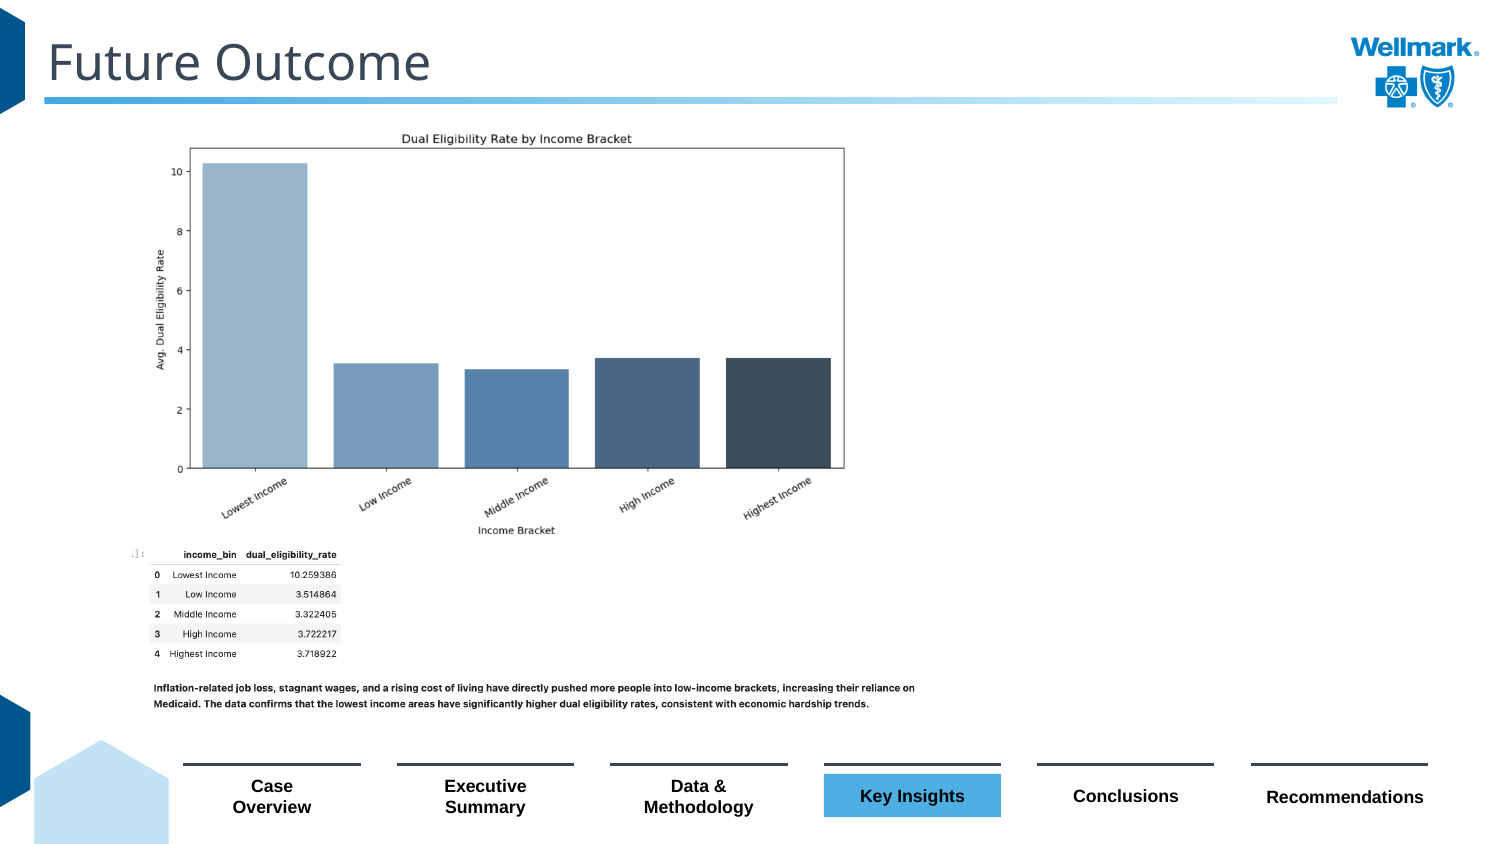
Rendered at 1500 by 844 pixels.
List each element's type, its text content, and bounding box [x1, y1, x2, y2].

picture [1339, 2, 1489, 121]
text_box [183, 764, 1440, 819]
text_box [0, 692, 33, 810]
text_box [0, 5, 27, 117]
text_box [32, 737, 171, 844]
picture [132, 128, 933, 715]
title Future Outcome [32, 26, 1251, 96]
text_box [42, 96, 1334, 106]
